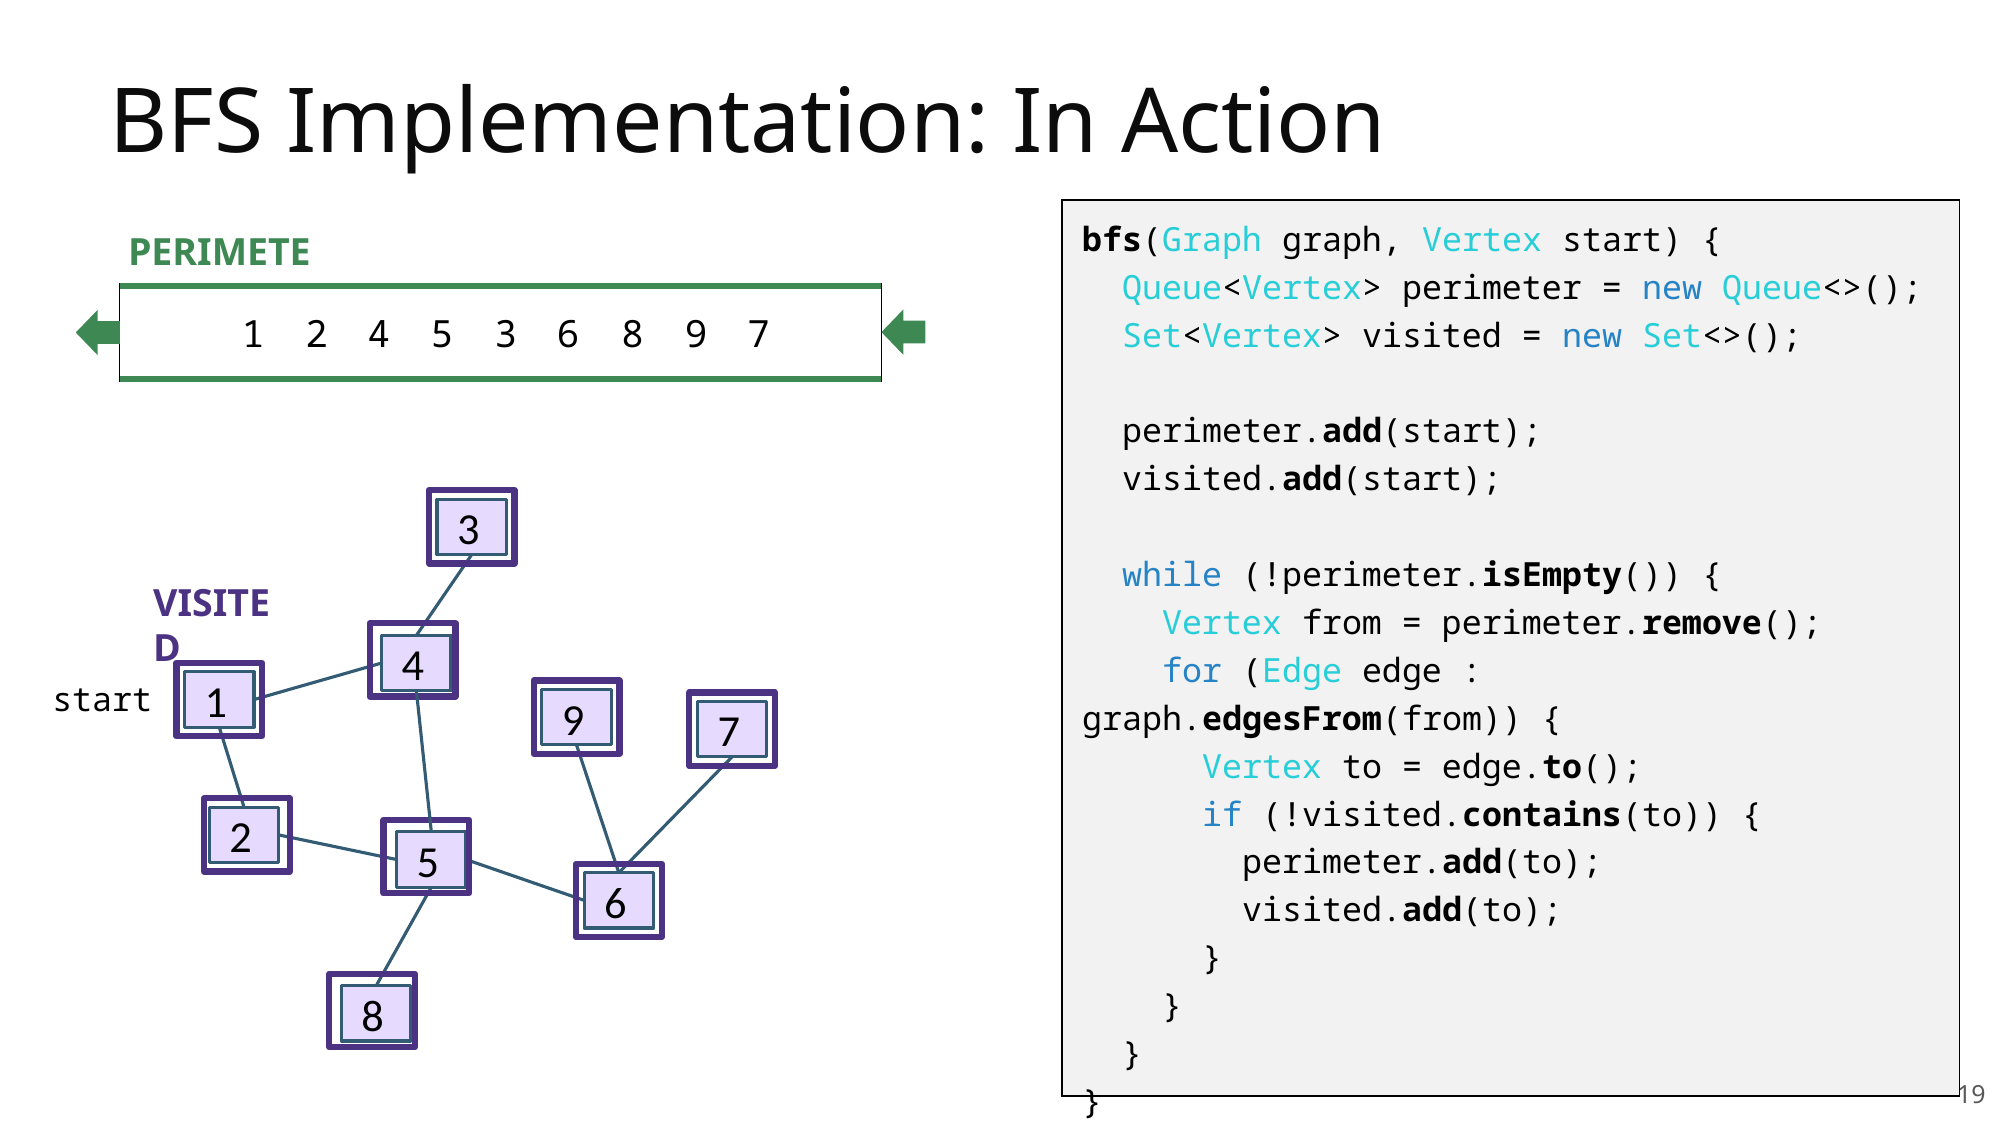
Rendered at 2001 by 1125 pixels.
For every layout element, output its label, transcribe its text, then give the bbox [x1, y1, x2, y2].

text_box [75, 309, 120, 356]
text_box [689, 692, 776, 766]
text_box [533, 680, 620, 754]
text_box [575, 880, 662, 938]
text_box 9 [670, 302, 722, 363]
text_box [623, 756, 733, 873]
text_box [416, 554, 472, 636]
text_box [881, 309, 926, 355]
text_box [416, 690, 432, 833]
text_box start [13, 657, 173, 737]
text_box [219, 726, 245, 808]
text_box 5 [415, 302, 467, 363]
text_box [204, 798, 290, 872]
text_box 3 [479, 302, 531, 363]
text_box 4 [352, 302, 404, 363]
text_box 8 [606, 302, 658, 363]
text_box 7 [732, 302, 784, 363]
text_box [253, 662, 382, 700]
title BFS Implementation: In Action [94, 43, 1930, 210]
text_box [376, 886, 432, 986]
text_box [369, 623, 456, 697]
text_box 6 [541, 302, 593, 363]
text_box [176, 662, 263, 737]
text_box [278, 834, 397, 860]
text_box bfs(Graph graph, Vertex start) { Queue<Vertex> perimeter = new Queue<>(); Set<Vertex> visited = new Set<>(); perimeter.add(start); visited.add(start); while (!perimeter.isEmpty()) { Vertex from = perimeter.remove(); for (Edge edge : graph.edgesFrom(from)) { Vertex to = edge.to(); if (!visited.contains(to)) { perimeter.add(to); visited.add(to); } } } } [1062, 200, 1960, 1096]
text_box 2 [290, 302, 342, 363]
text_box PERIMETER [113, 220, 343, 321]
text_box [383, 819, 470, 894]
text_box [576, 744, 620, 873]
text_box VISITED [138, 571, 305, 676]
table_header [120, 289, 881, 376]
text_box 1 [226, 302, 278, 363]
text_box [465, 859, 585, 901]
text_box [428, 490, 515, 564]
text_box [329, 973, 416, 1048]
